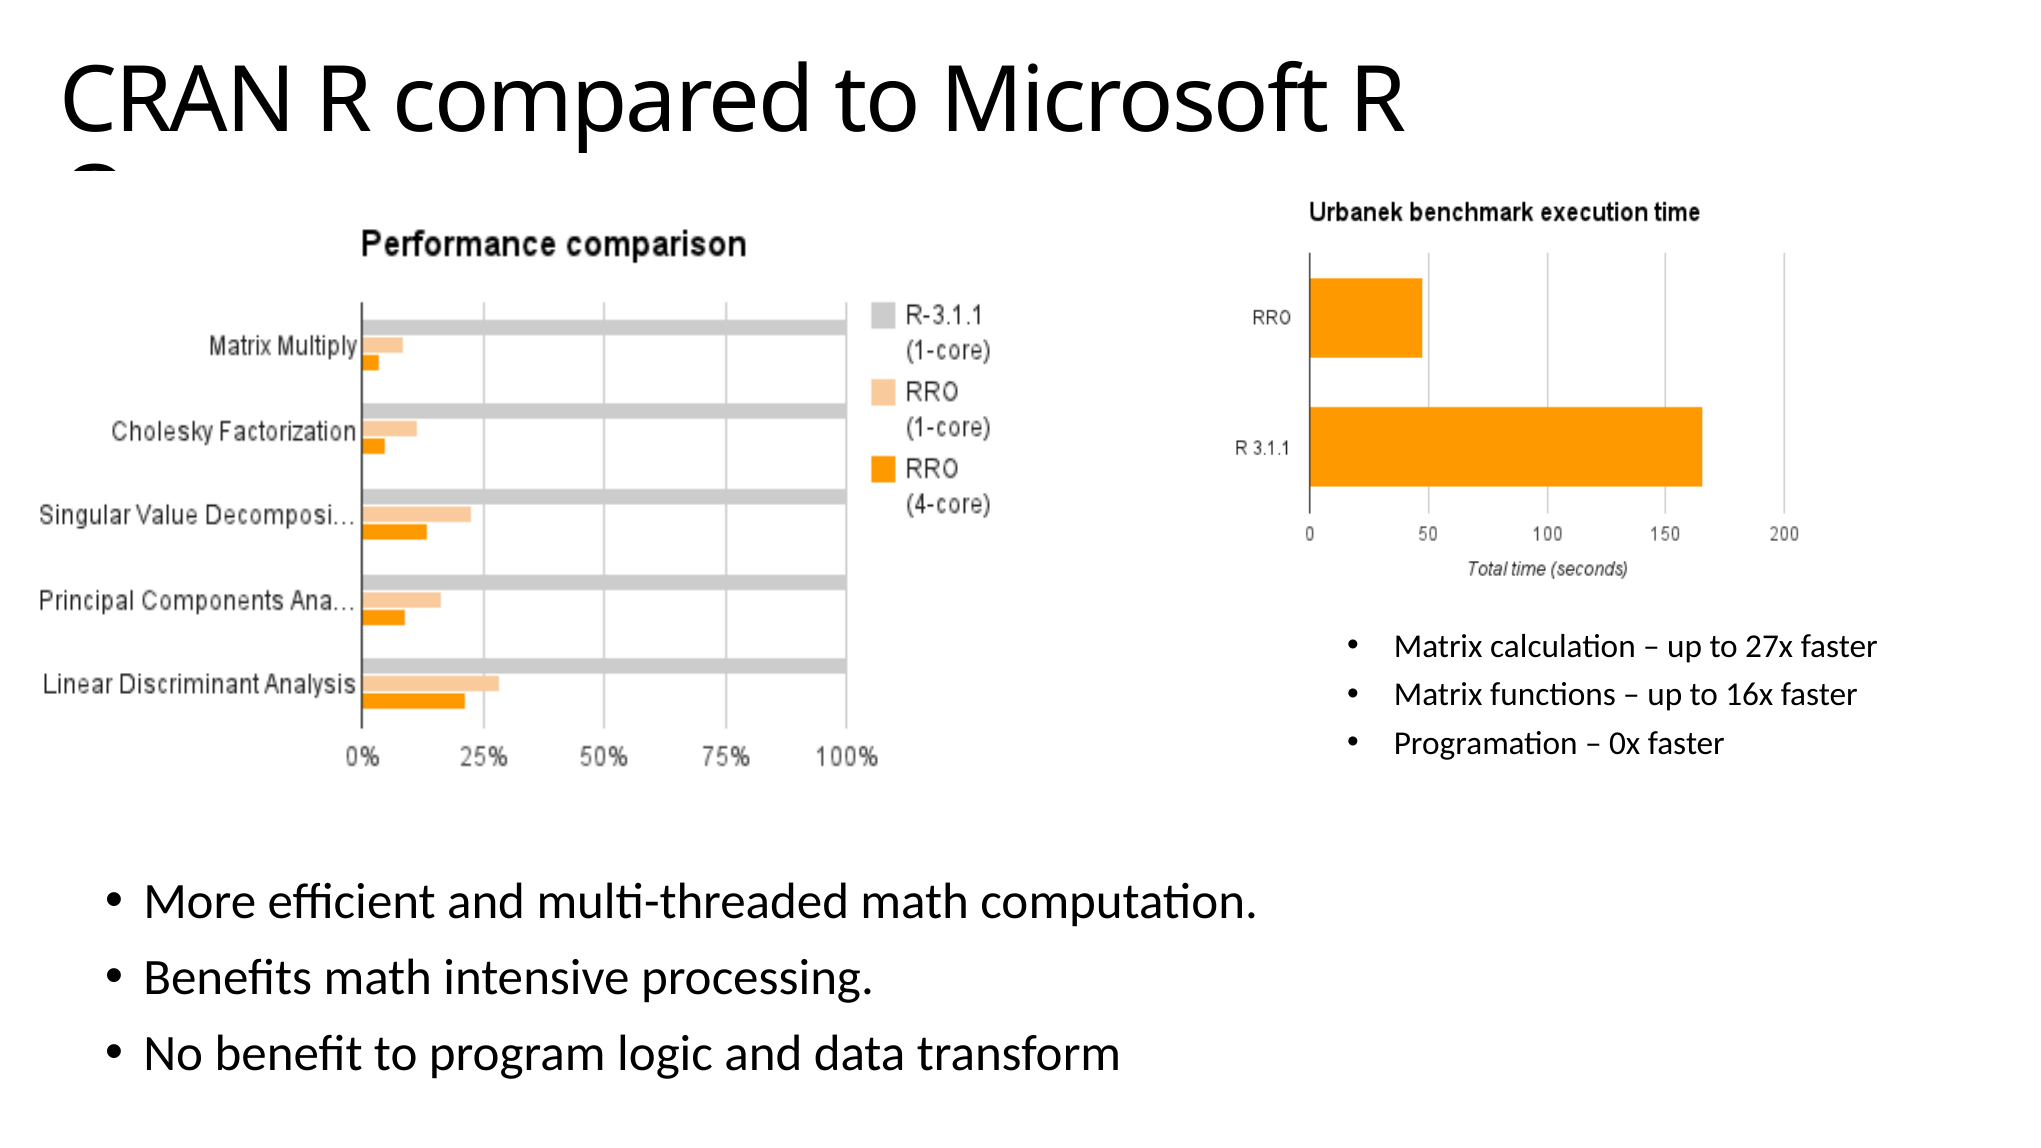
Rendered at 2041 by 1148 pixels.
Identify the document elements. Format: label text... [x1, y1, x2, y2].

list More efficient and multi-threaded math computation. Benefits math intensive processing. No benefit to program logic and data transform [90, 784, 2041, 1117]
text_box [35, 171, 1986, 861]
text_box CRAN R compared to Microsoft R Open [35, 37, 1568, 162]
